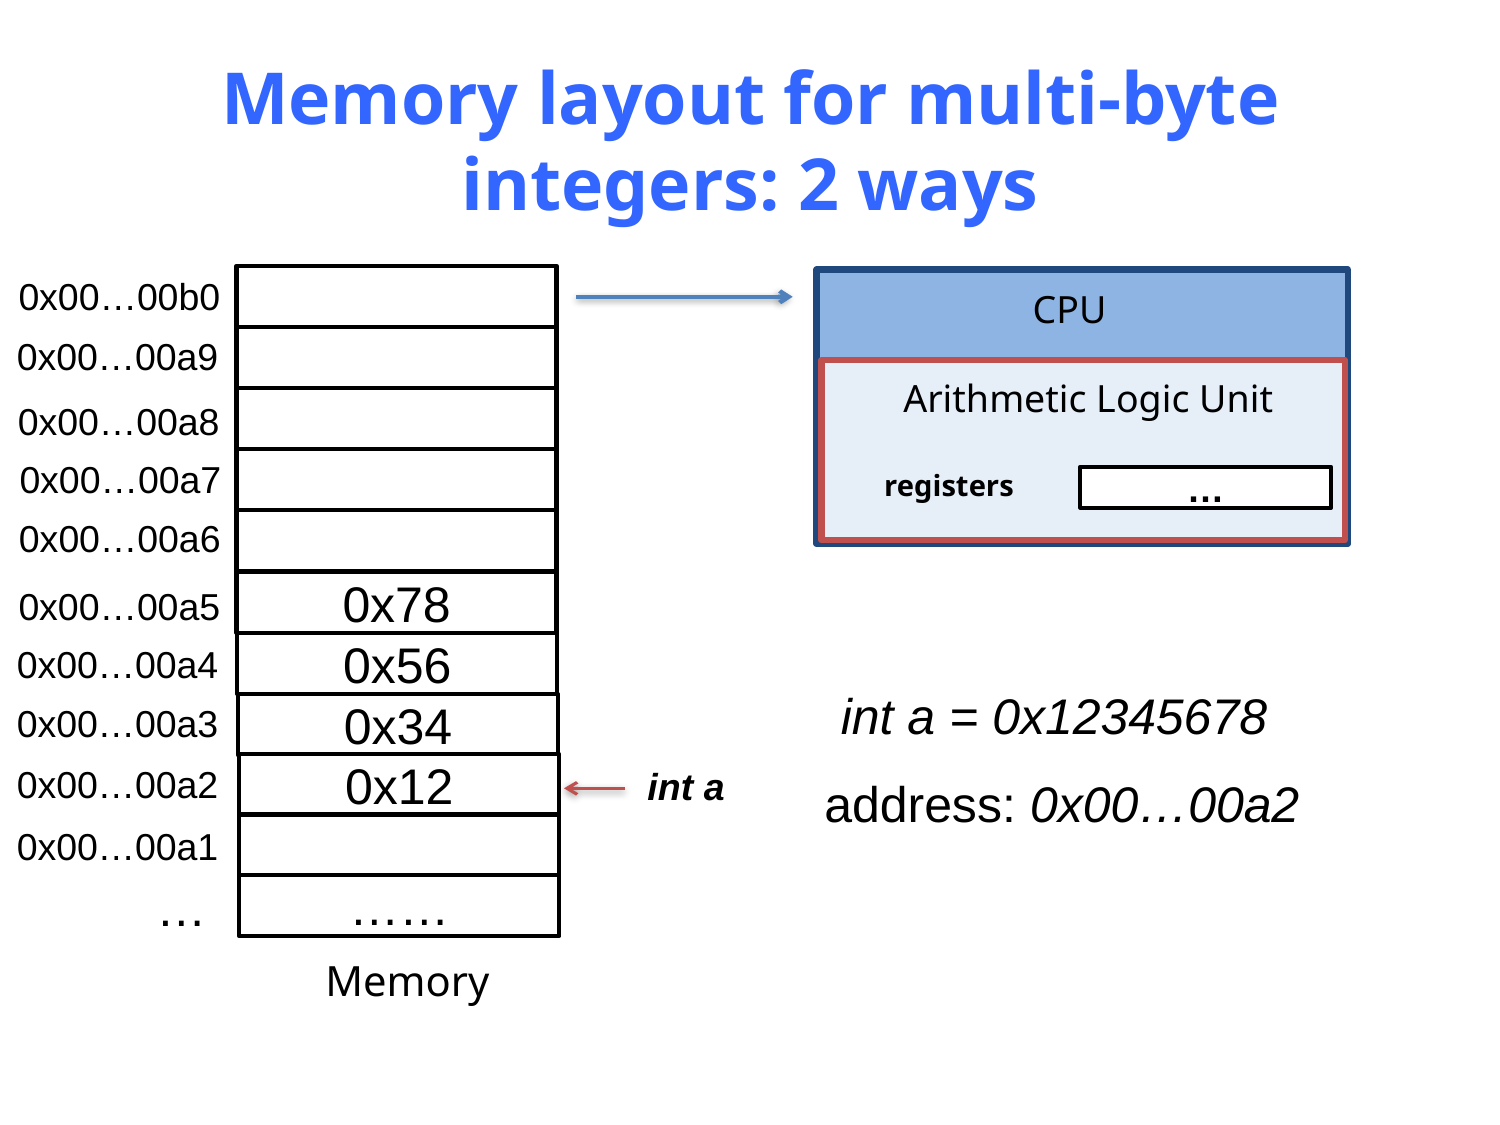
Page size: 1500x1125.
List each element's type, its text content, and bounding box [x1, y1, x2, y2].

text_box …… [237, 873, 561, 938]
text_box 0x12 [237, 752, 561, 812]
text_box 0x00…00a6 [3, 507, 236, 568]
text_box 0x00…00a1 [1, 815, 233, 876]
text_box [235, 390, 559, 451]
text_box 0x00…00a3 [1, 694, 233, 752]
text_box 0x00…00a9 [1, 325, 233, 386]
text_box [237, 812, 561, 873]
text_box 0x00…00a5 [3, 575, 235, 635]
text_box 0x34 [236, 692, 560, 757]
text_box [816, 269, 1348, 545]
text_box Memory [310, 947, 505, 1012]
text_box 0x56 [235, 631, 559, 696]
text_box … [141, 876, 221, 945]
text_box [234, 329, 559, 390]
text_box 0x00…00a4 [1, 633, 233, 694]
text_box 0x00…00a8 [2, 390, 235, 450]
text_box 0x00…00a2 [1, 753, 233, 814]
text_box 0x00…00a7 [4, 448, 236, 509]
text_box 0x78 [234, 574, 559, 631]
text_box [234, 264, 559, 329]
title Memory layout for multi-byte integers: 2 ways [75, 45, 1425, 233]
text_box [234, 508, 559, 574]
text_box address: 0x00…00a2 [809, 765, 1315, 900]
text_box 0x00…00b0 [3, 265, 235, 326]
text_box int a = 0x12345678 [826, 677, 1283, 752]
text_box int a [632, 755, 740, 816]
text_box [236, 451, 559, 508]
